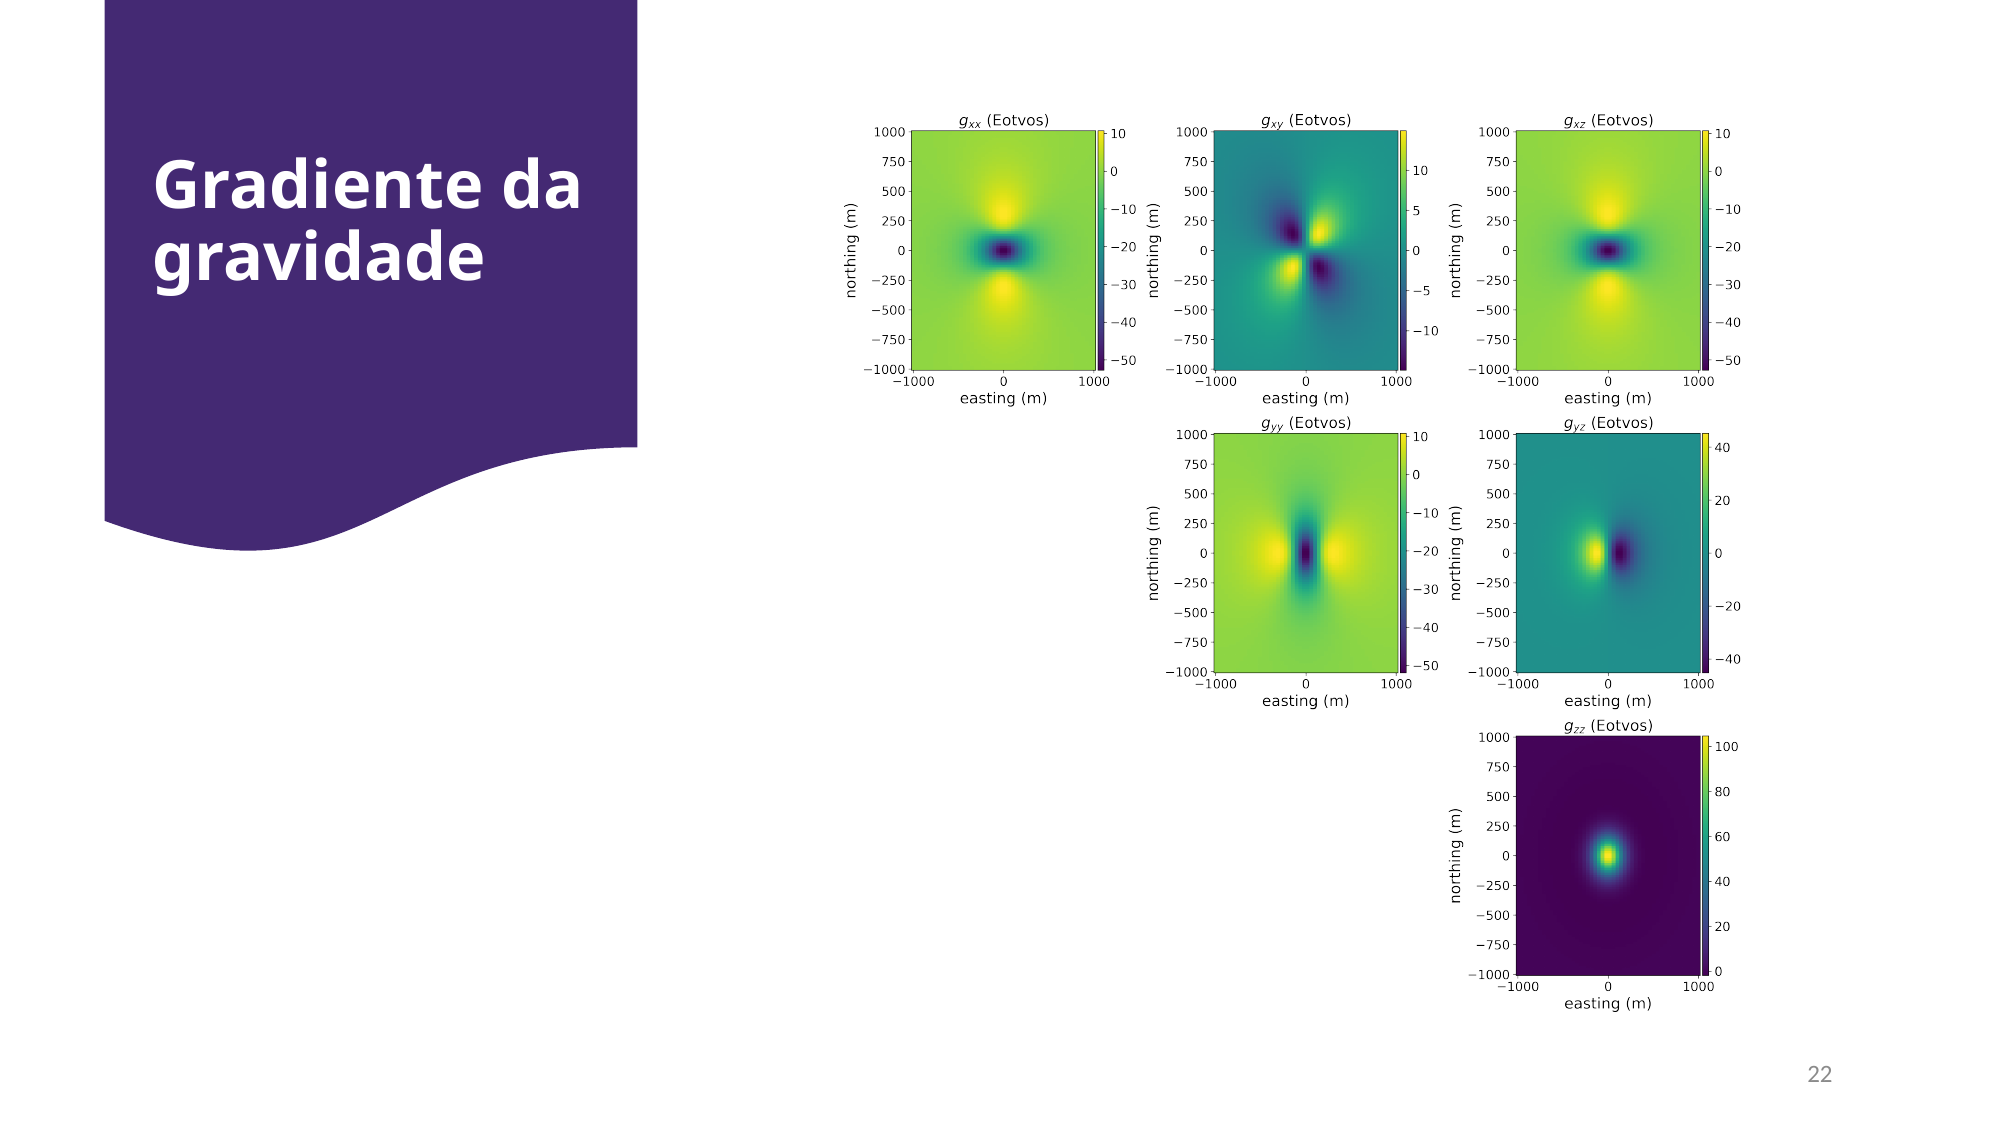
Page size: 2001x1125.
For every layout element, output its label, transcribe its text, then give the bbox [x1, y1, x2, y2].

picture [835, 104, 1751, 1021]
text_box [103, 0, 639, 552]
slide_number 22 [1792, 1042, 1895, 1103]
text_box Gradiente da gravidade [137, 28, 604, 417]
